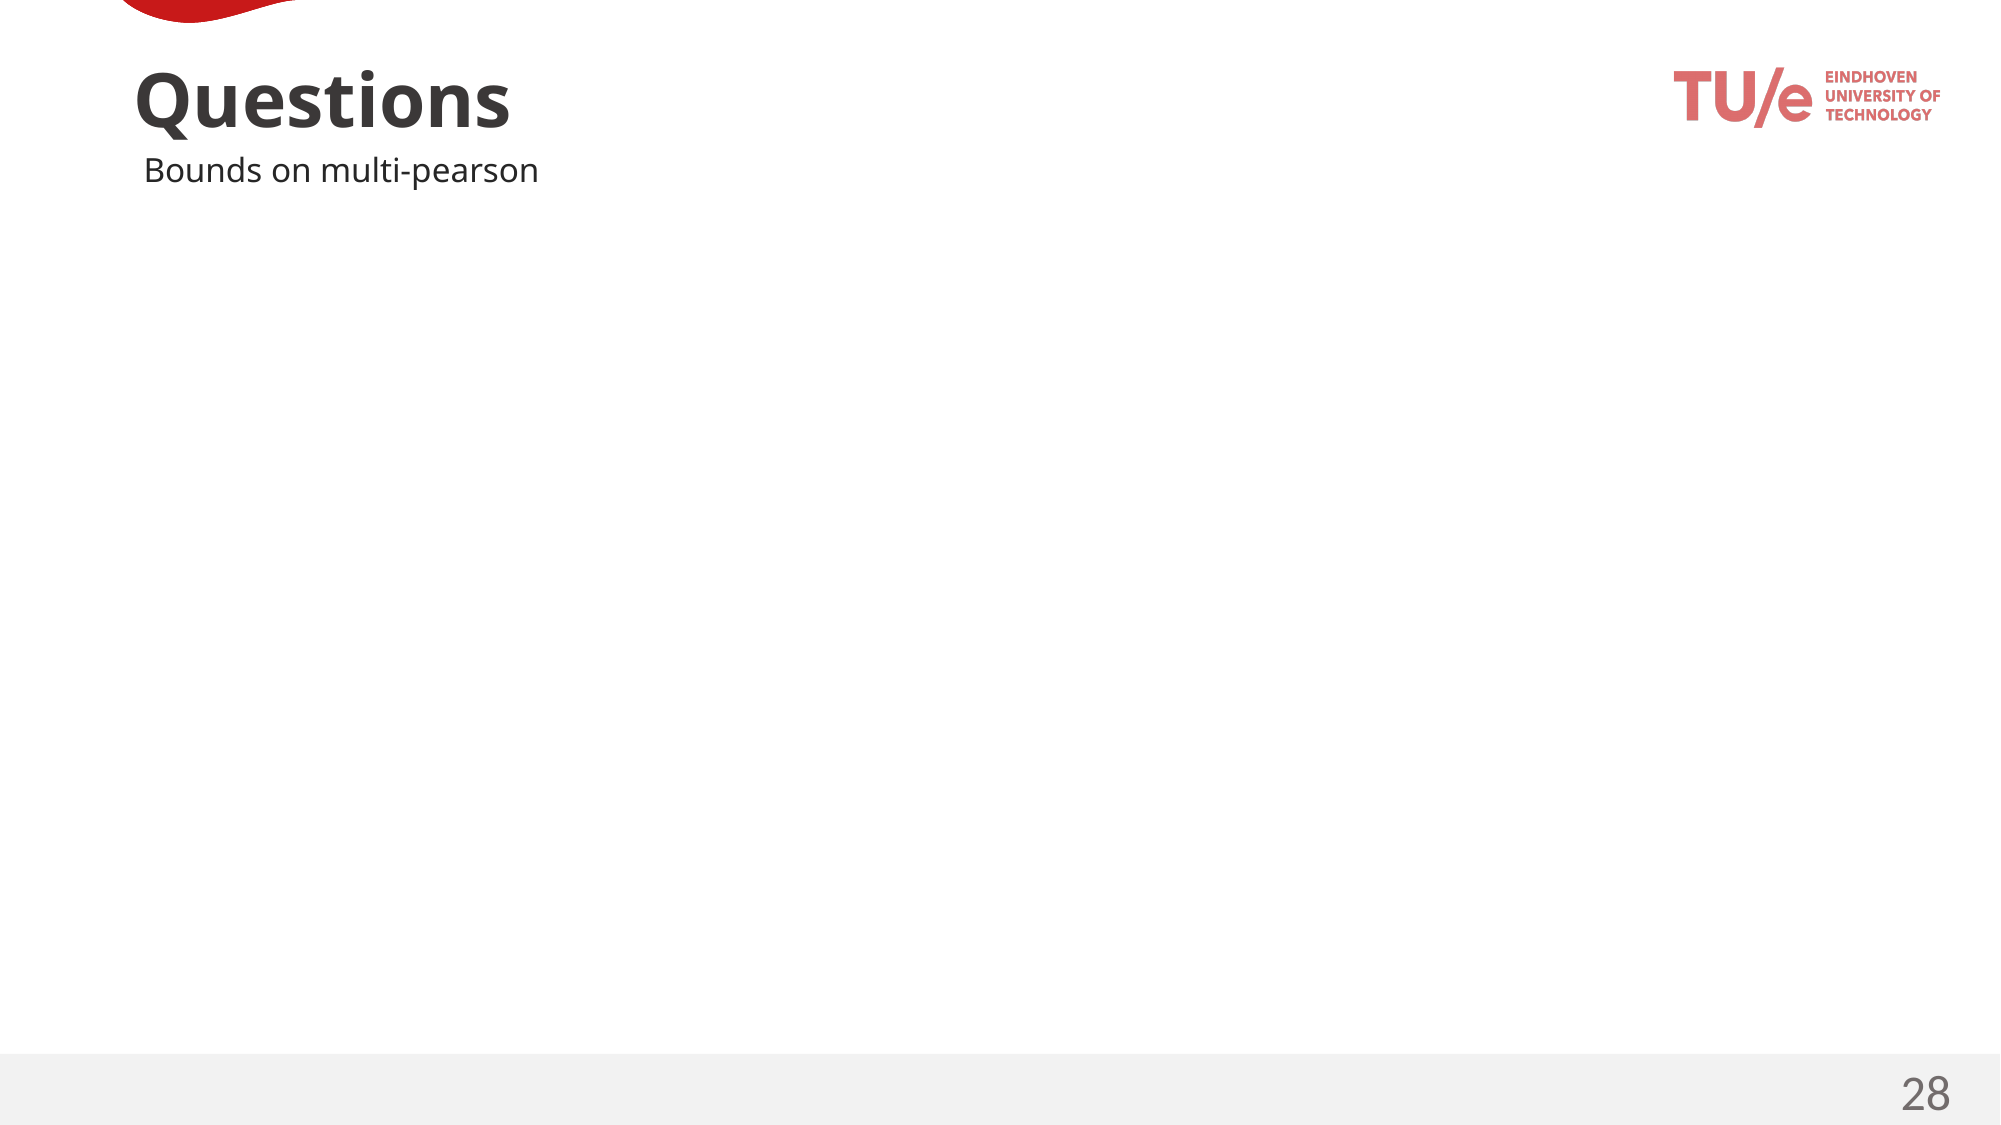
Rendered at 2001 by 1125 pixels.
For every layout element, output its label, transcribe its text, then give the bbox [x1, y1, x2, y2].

text_box Bounds on multi-pearson [143, 149, 618, 190]
text_box [121, 0, 296, 24]
text_box [1659, 51, 1964, 144]
text_box Questions [133, 52, 513, 143]
slide_number 28 [1885, 1053, 2000, 1114]
